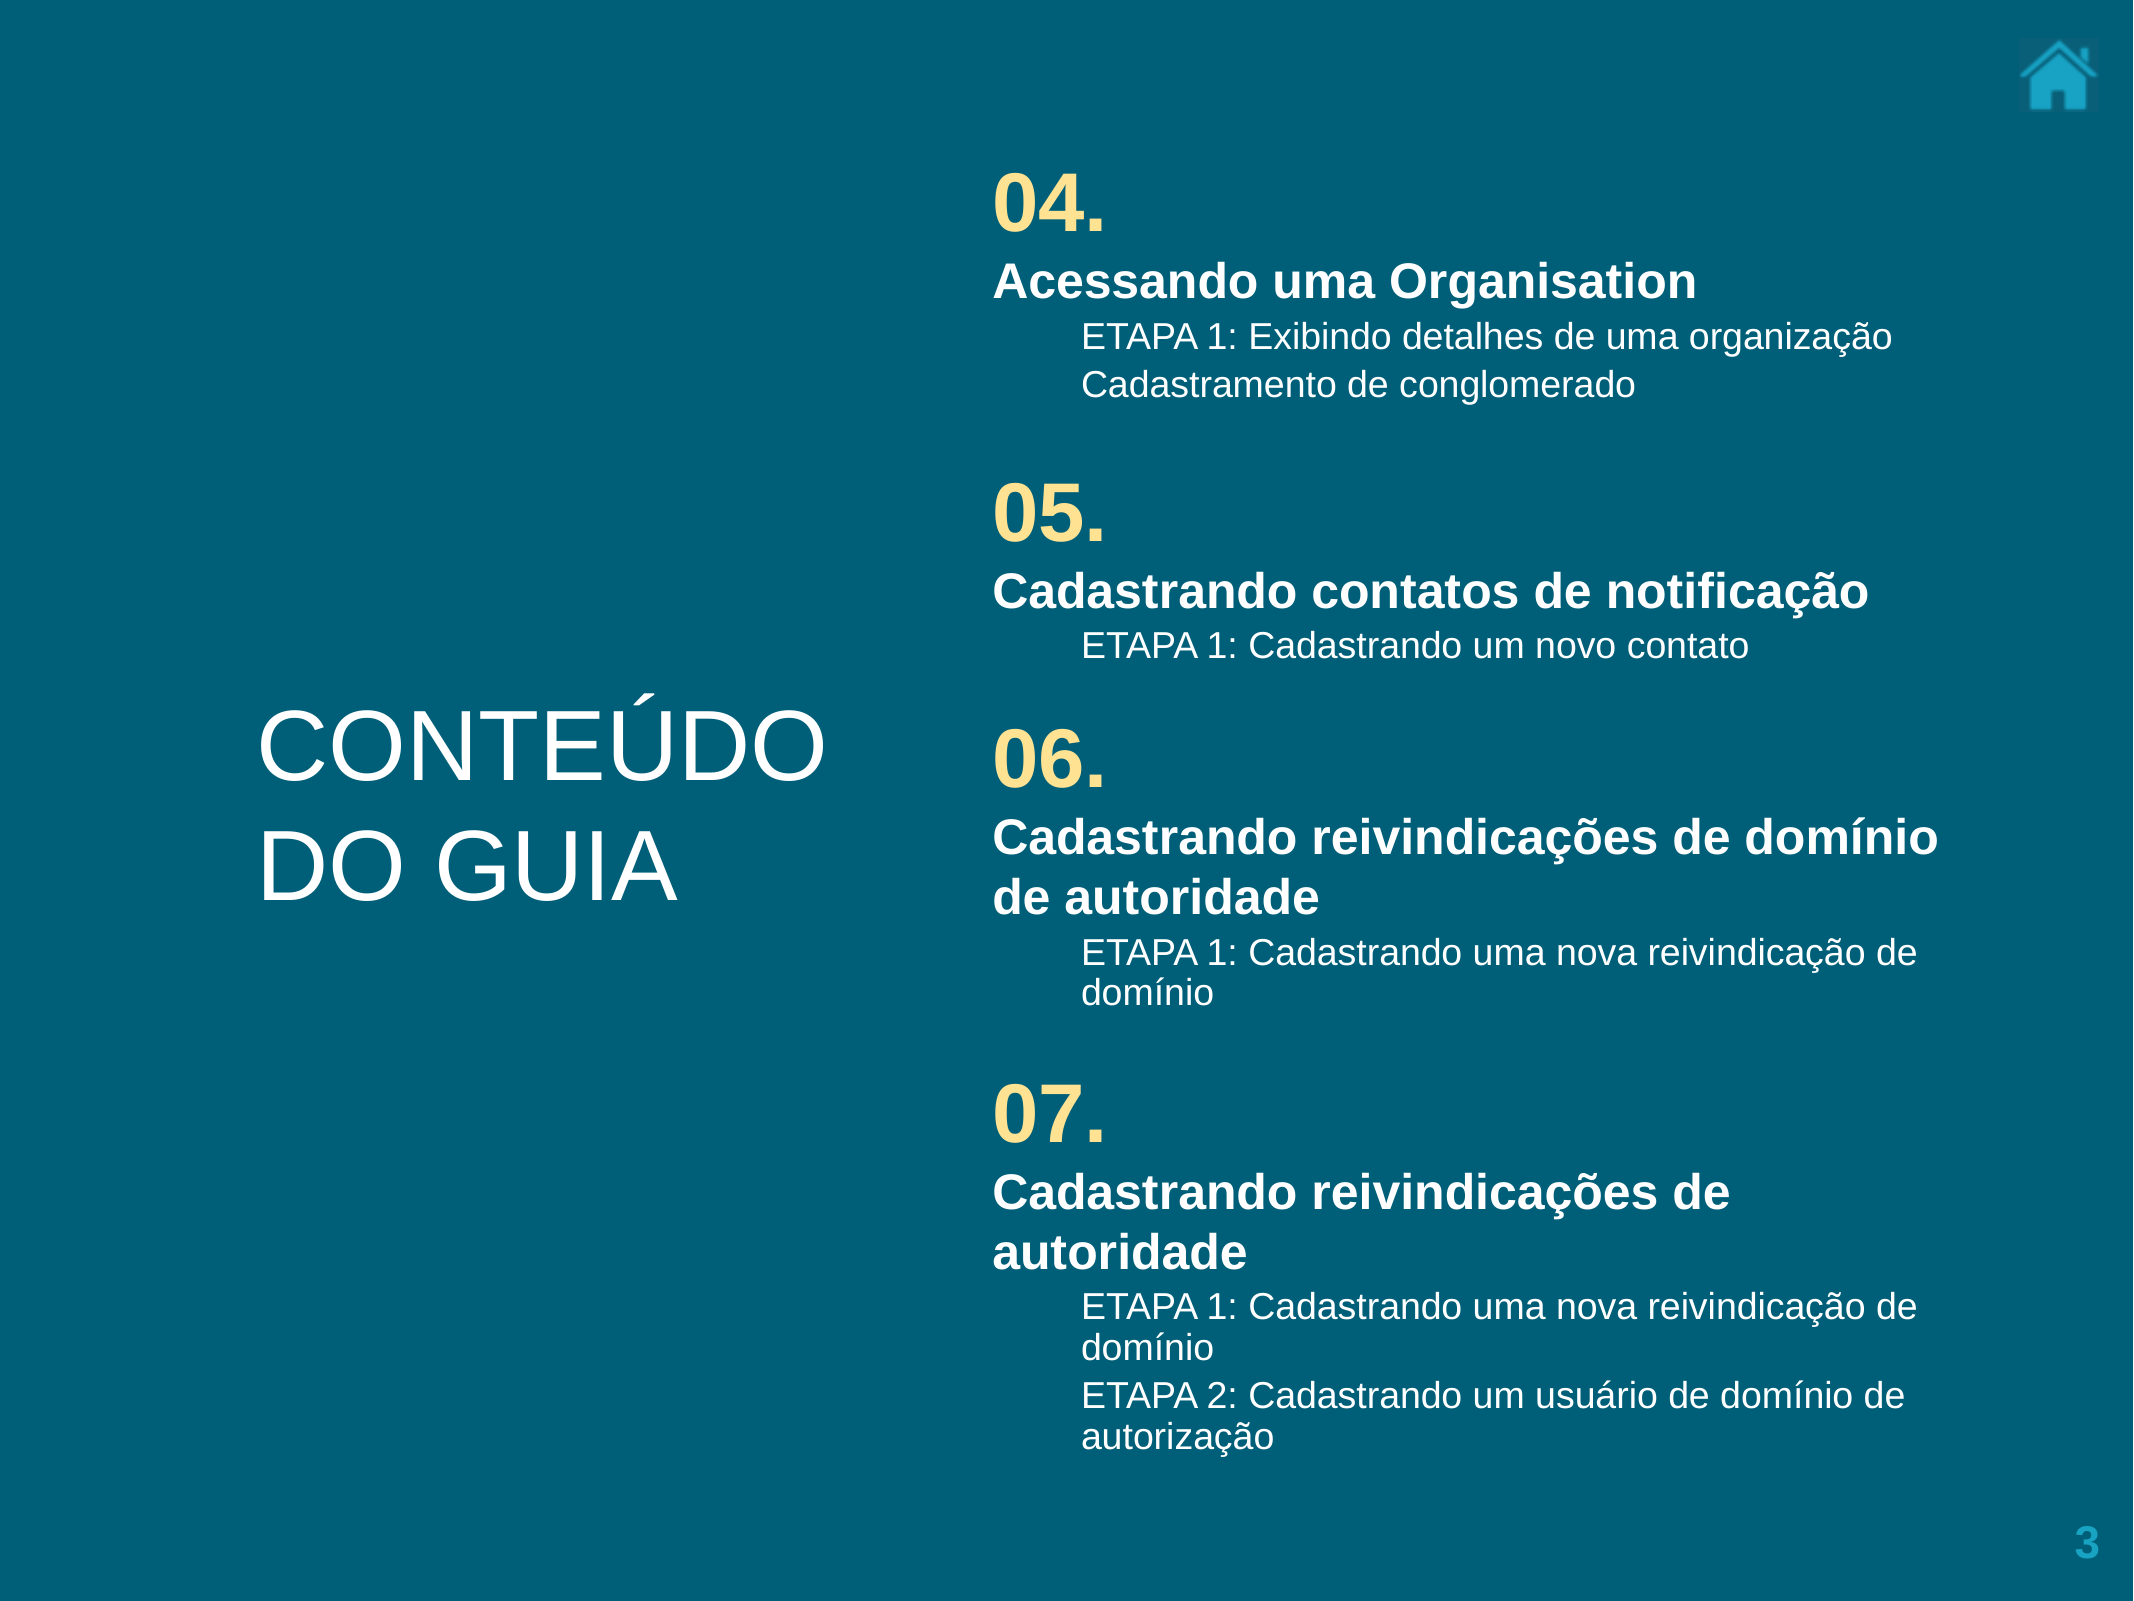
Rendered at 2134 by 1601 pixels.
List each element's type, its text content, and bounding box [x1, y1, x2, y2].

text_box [977, 781, 1982, 1466]
text_box 05. Cadastrando contatos de notificação ETAPA 1: Cadastrando um novo contato [977, 475, 1982, 675]
slide_number 3 [1979, 1504, 2101, 1576]
text_box [1977, 0, 2134, 145]
text_box CONTEÚDO DO GUIA [241, 655, 1107, 945]
text_box 04. Acessando uma Organisation ETAPA 1: Exibindo detalhes de uma organização Cadastramento de conglomerado [977, 165, 1982, 414]
